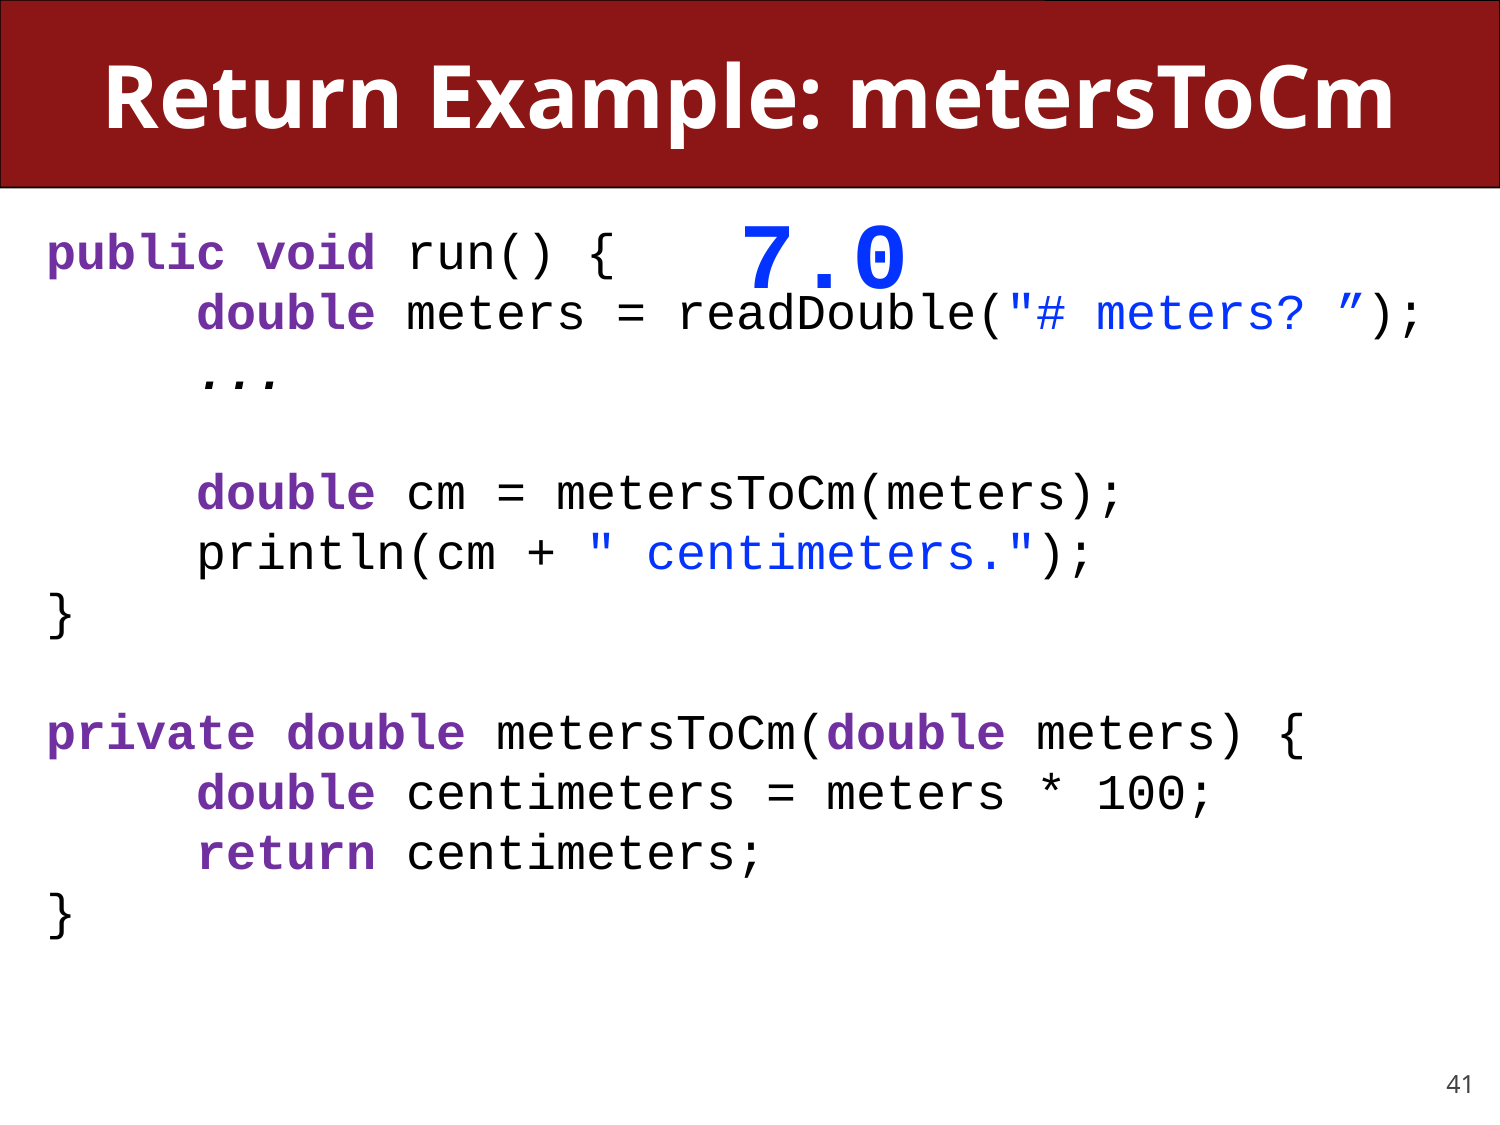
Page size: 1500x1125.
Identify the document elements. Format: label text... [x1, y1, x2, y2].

text_box public void run() { double meters = readDouble("# meters? ”); ... double cm = metersToCm(meters); println(cm + " centimeters."); } private double metersToCm(double meters) { double centimeters = meters * 100; return centimeters; } [31, 212, 1469, 948]
title Return Example: metersToCm [75, 0, 1425, 188]
text_box 7.0 [725, 187, 925, 315]
